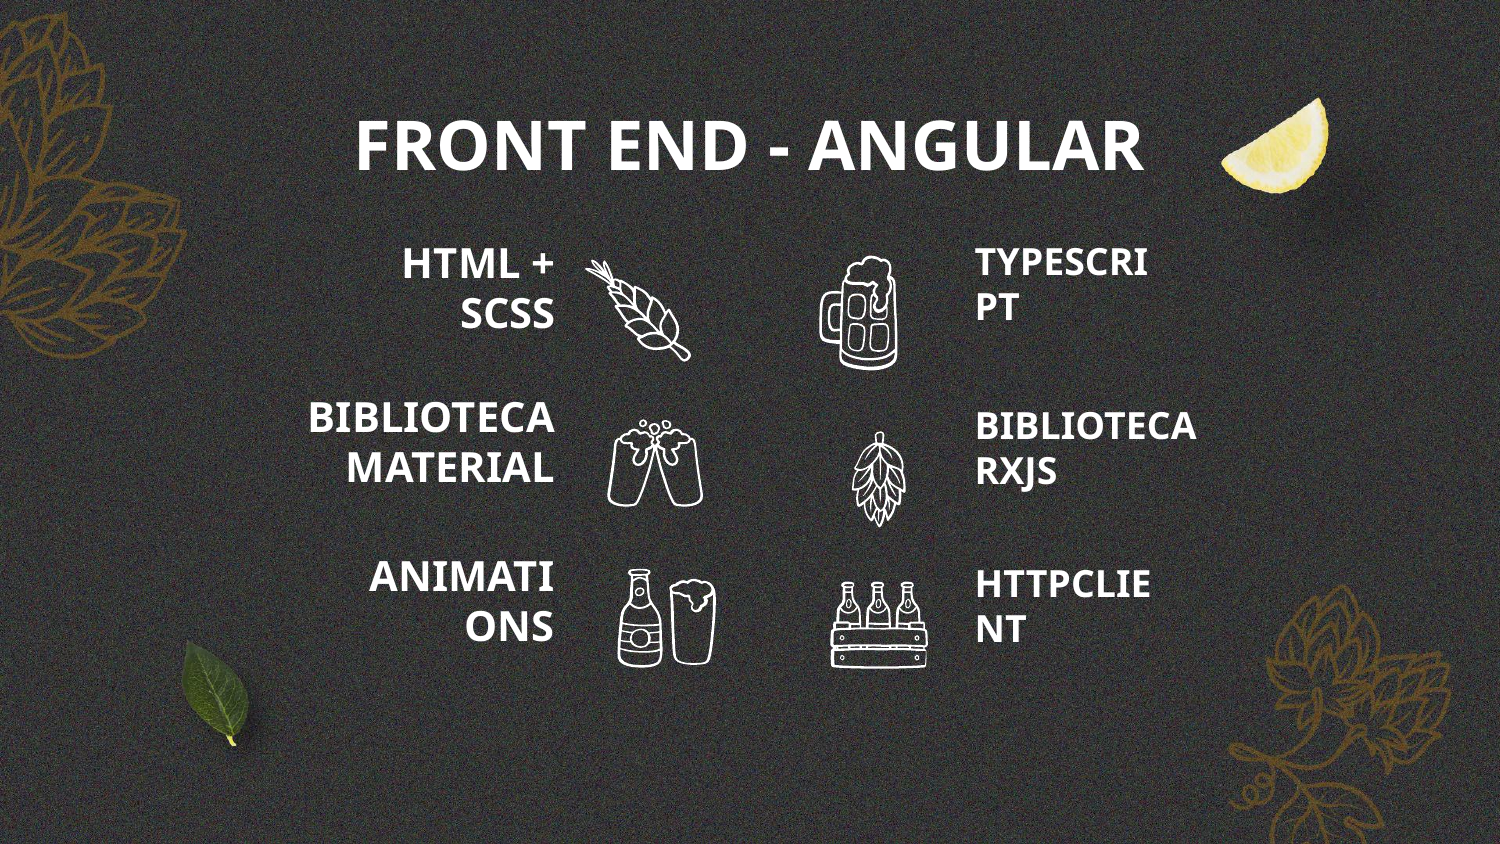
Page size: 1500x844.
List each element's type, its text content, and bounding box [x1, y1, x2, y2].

text_box BIBLIOTECA RXJS [959, 447, 1240, 507]
text_box [851, 431, 906, 528]
text_box TYPESCRIPT [959, 283, 1173, 343]
text_box BIBLIOTECA MATERIAL [174, 422, 570, 506]
picture [0, 0, 1500, 844]
text_box ANIMATIONS [343, 605, 570, 665]
text_box [585, 259, 691, 362]
title HTML + SCSS [342, 292, 571, 352]
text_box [606, 419, 704, 507]
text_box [616, 568, 717, 668]
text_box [829, 581, 929, 670]
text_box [819, 255, 898, 371]
title FRONT END - ANGULAR [116, 102, 1384, 186]
text_box HTTPCLIENT [959, 605, 1182, 665]
